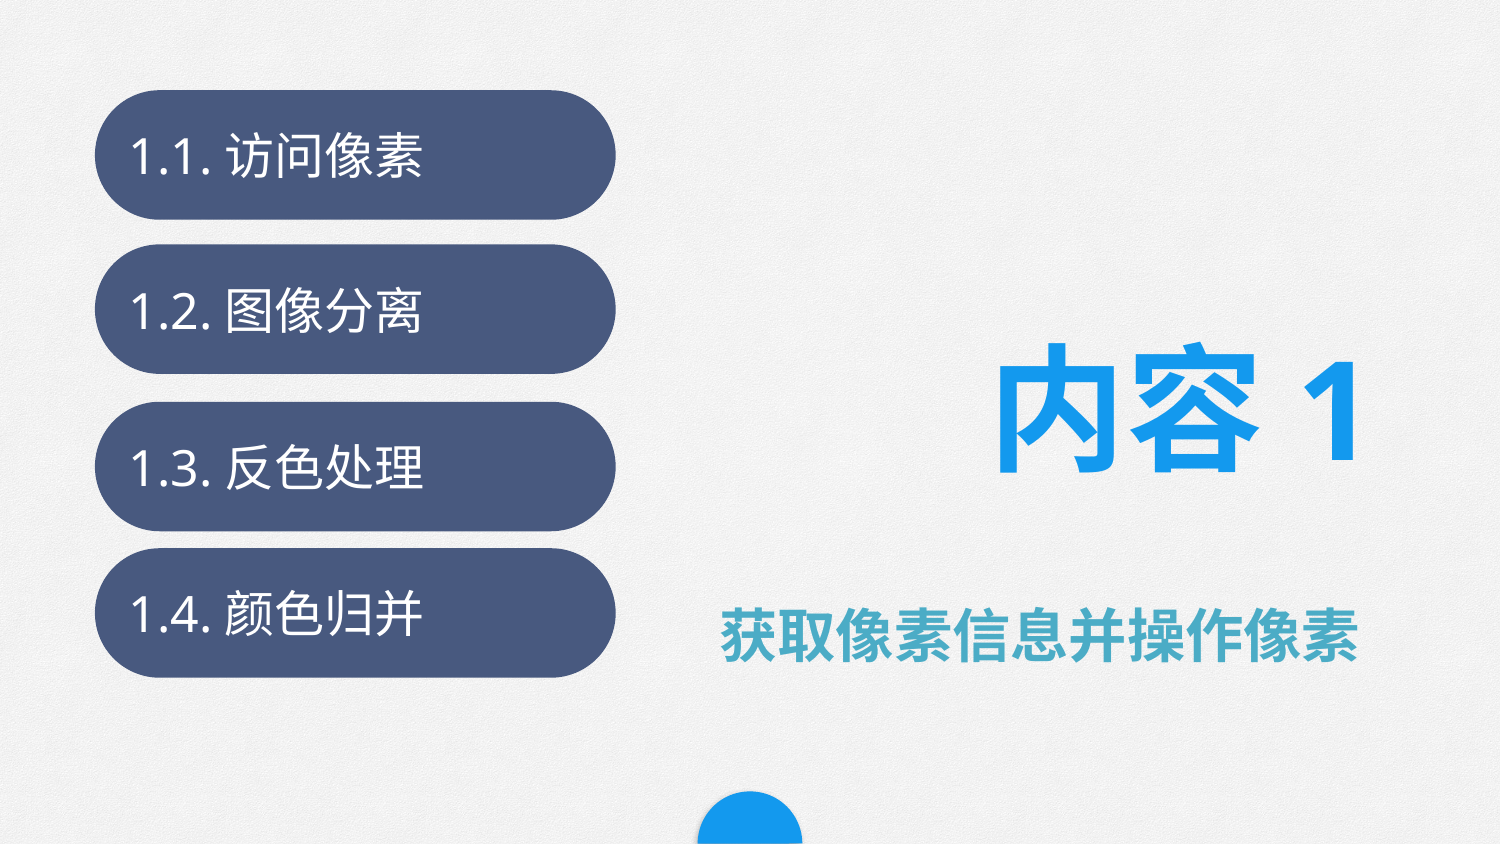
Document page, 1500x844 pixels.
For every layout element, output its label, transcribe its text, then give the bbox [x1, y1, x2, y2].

picture [0, 0, 1500, 844]
text_box 获取像素信息并操作像素 [696, 592, 1384, 677]
text_box 1.4.颜色归并 [92, 546, 618, 680]
text_box 1.1.访问像素 [92, 88, 618, 222]
text_box 内容1 [973, 315, 1390, 496]
text_box 1.2.图像分离 [92, 242, 618, 376]
text_box 1.3.反色处理 [92, 399, 618, 534]
